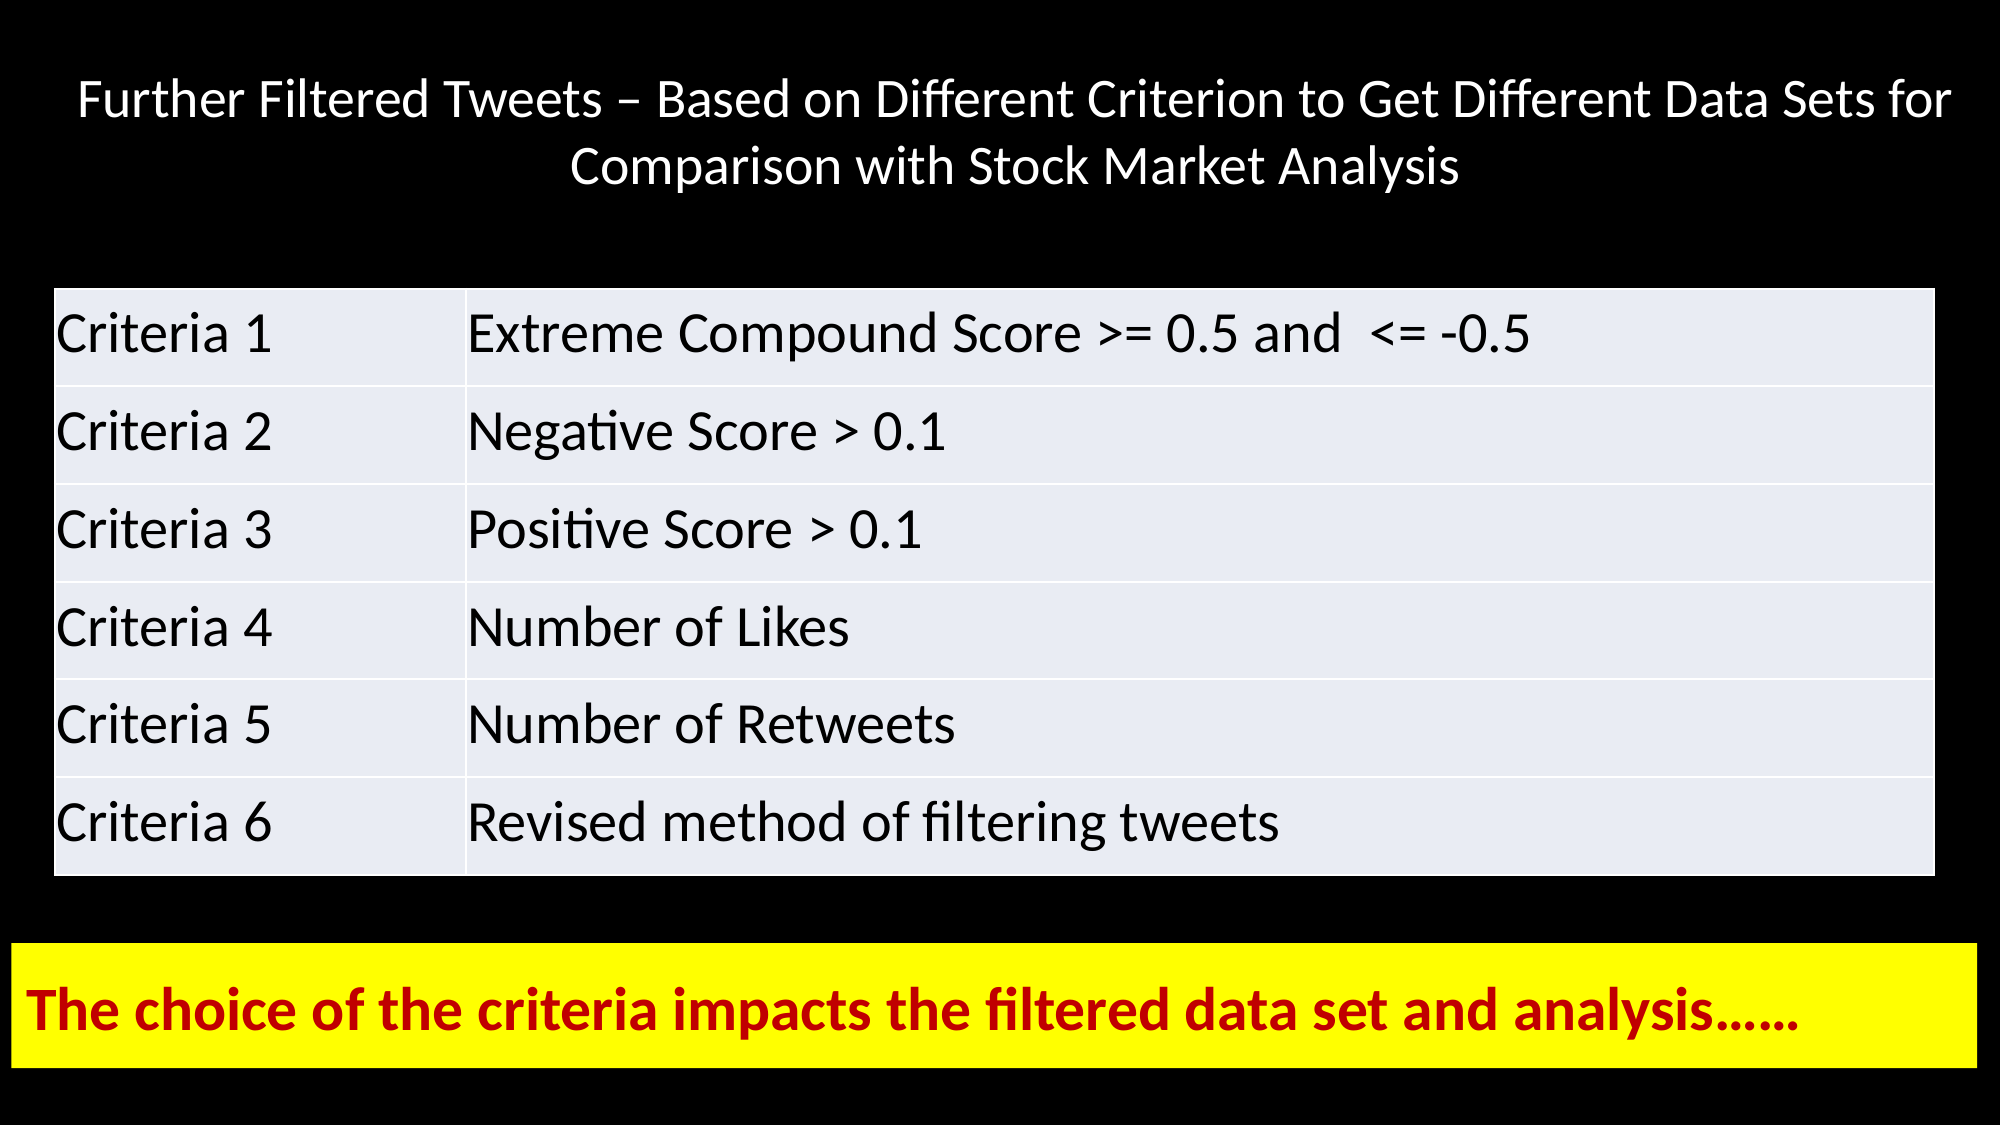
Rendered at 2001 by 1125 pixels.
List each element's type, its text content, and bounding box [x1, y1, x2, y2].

table_cell Criteria 2 [56, 387, 465, 483]
table_header Criteria 1 [56, 290, 465, 385]
table_cell Revised method of filtering tweets [467, 778, 1933, 874]
table_cell Positive Score > 0.1 [467, 485, 1933, 581]
table_cell Number of Likes [467, 583, 1933, 678]
table_cell Criteria 5 [56, 680, 465, 776]
table_cell Negative Score > 0.1 [467, 387, 1933, 483]
table_cell Criteria 4 [56, 583, 465, 678]
table_cell Number of Retweets [467, 680, 1933, 776]
table_header Extreme Compound Score >= 0.5 and <= -0.5 [467, 290, 1933, 385]
title Further Filtered Tweets – Based on Different Criterion to Get Different Data Sets for Comparison with Stock Market Analysis [54, 52, 1978, 205]
text_box The choice of the criteria impacts the filtered data set and analysis…… [11, 943, 1978, 1069]
table_cell Criteria 6 [56, 778, 465, 874]
table_cell Criteria 3 [56, 485, 465, 581]
